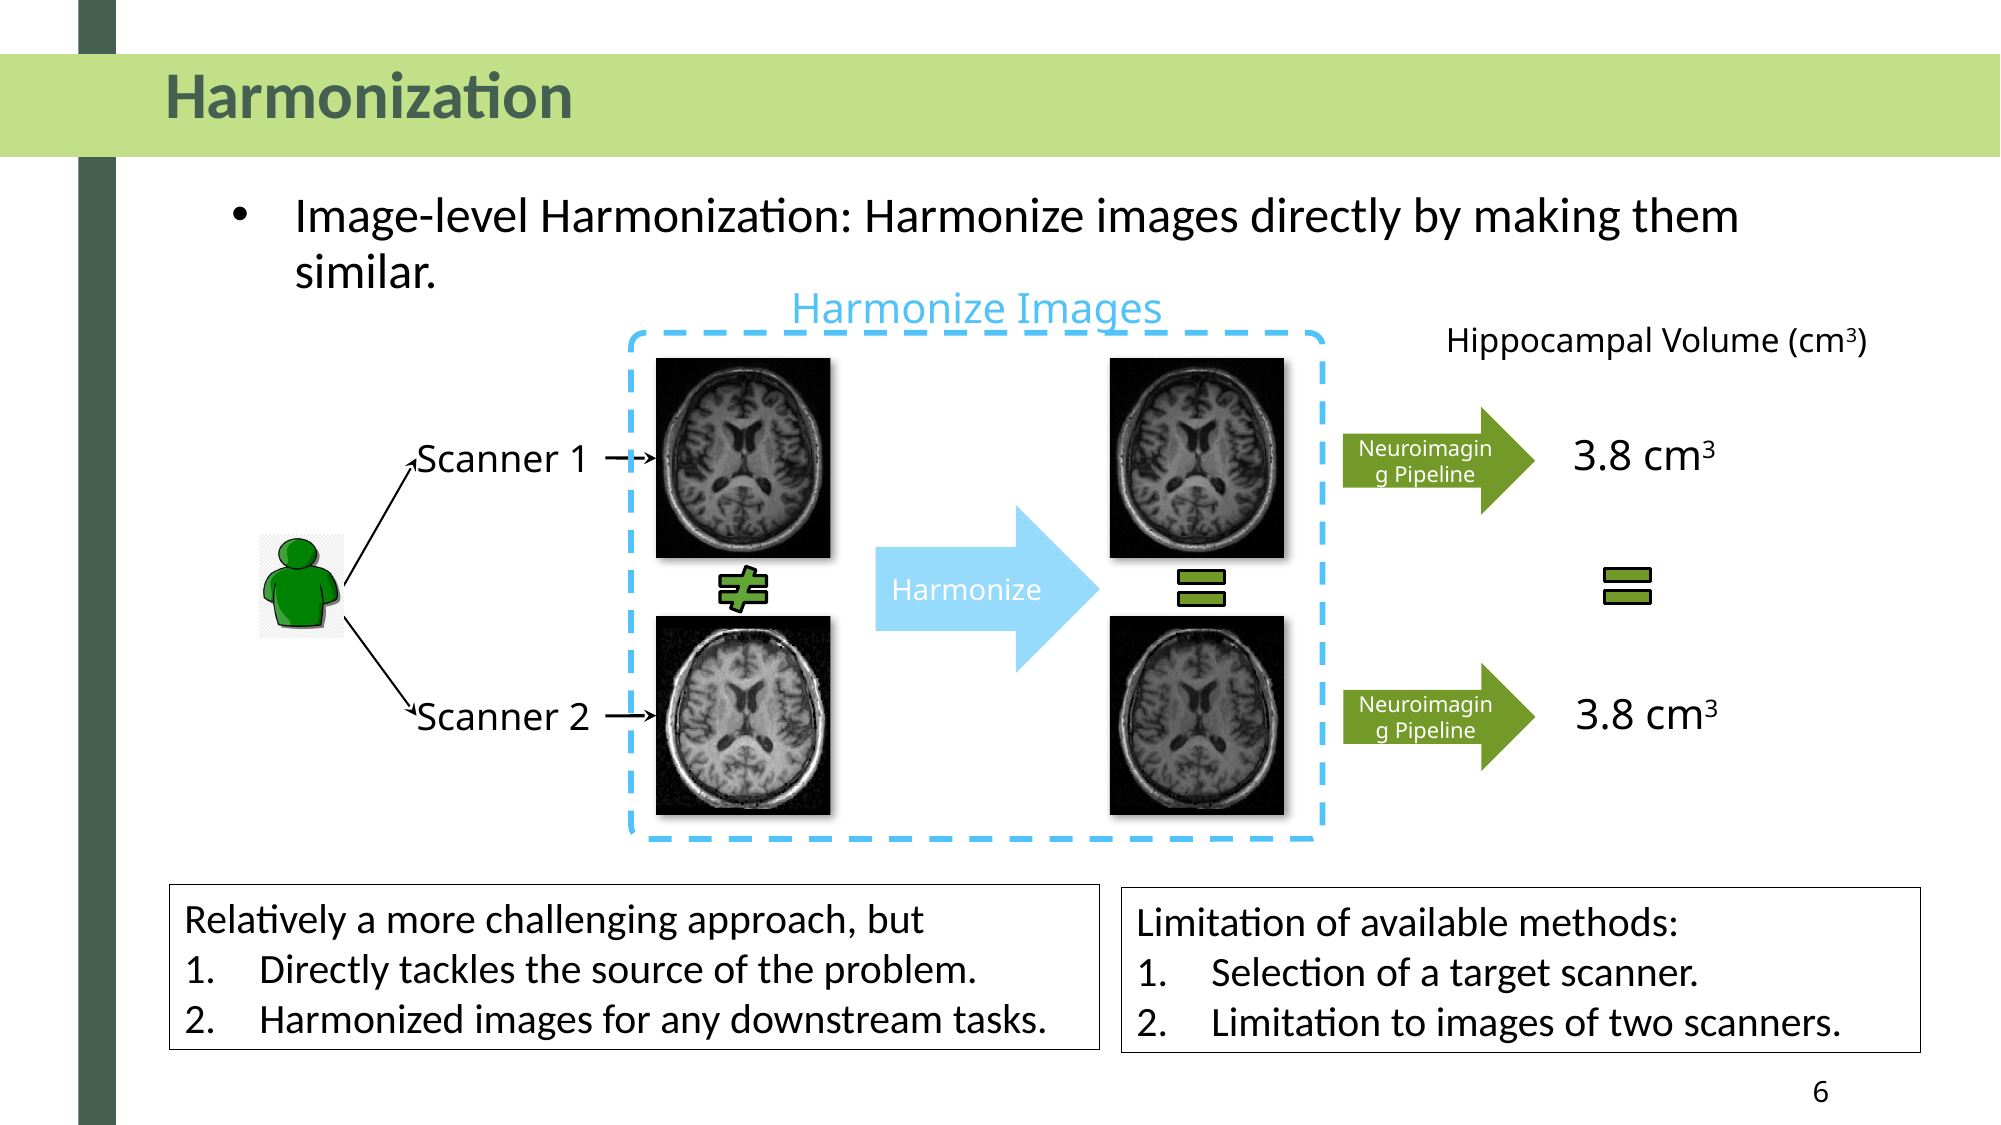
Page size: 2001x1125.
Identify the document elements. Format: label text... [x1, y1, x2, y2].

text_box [343, 616, 417, 716]
text_box [717, 563, 770, 615]
text_box [1175, 568, 1228, 586]
text_box Relatively a more challenging approach, but Directly tackles the source of the problem. Harmonized images for any downstream tasks. [169, 884, 1100, 1050]
text_box Scanner 2 [401, 686, 606, 746]
text_box Neuroimaging Pipeline [1340, 404, 1538, 518]
text_box Limitation of available methods: Selection of a target scanner. Limitation to images of two scanners. [1121, 887, 1921, 1053]
text_box Harmonize Images [776, 274, 1178, 339]
text_box [628, 329, 1326, 842]
picture [1109, 616, 1284, 815]
picture [656, 616, 831, 815]
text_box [343, 458, 417, 586]
text_box 3.8 cm3 [1558, 421, 1731, 487]
title Harmonization [0, 54, 2000, 157]
picture [656, 358, 831, 558]
text_box 3.8 cm3 [1560, 680, 1734, 746]
picture [1109, 358, 1284, 558]
picture [259, 534, 344, 638]
list Image-level Harmonization: Harmonize images directly by making them similar. [216, 179, 1903, 294]
text_box Hippocampal Volume (cm3) [1431, 311, 1882, 367]
text_box Neuroimaging Pipeline [1340, 660, 1539, 774]
text_box Scanner 1 [401, 427, 606, 488]
text_box [1601, 588, 1654, 606]
text_box [1175, 590, 1228, 608]
text_box [1601, 566, 1654, 584]
